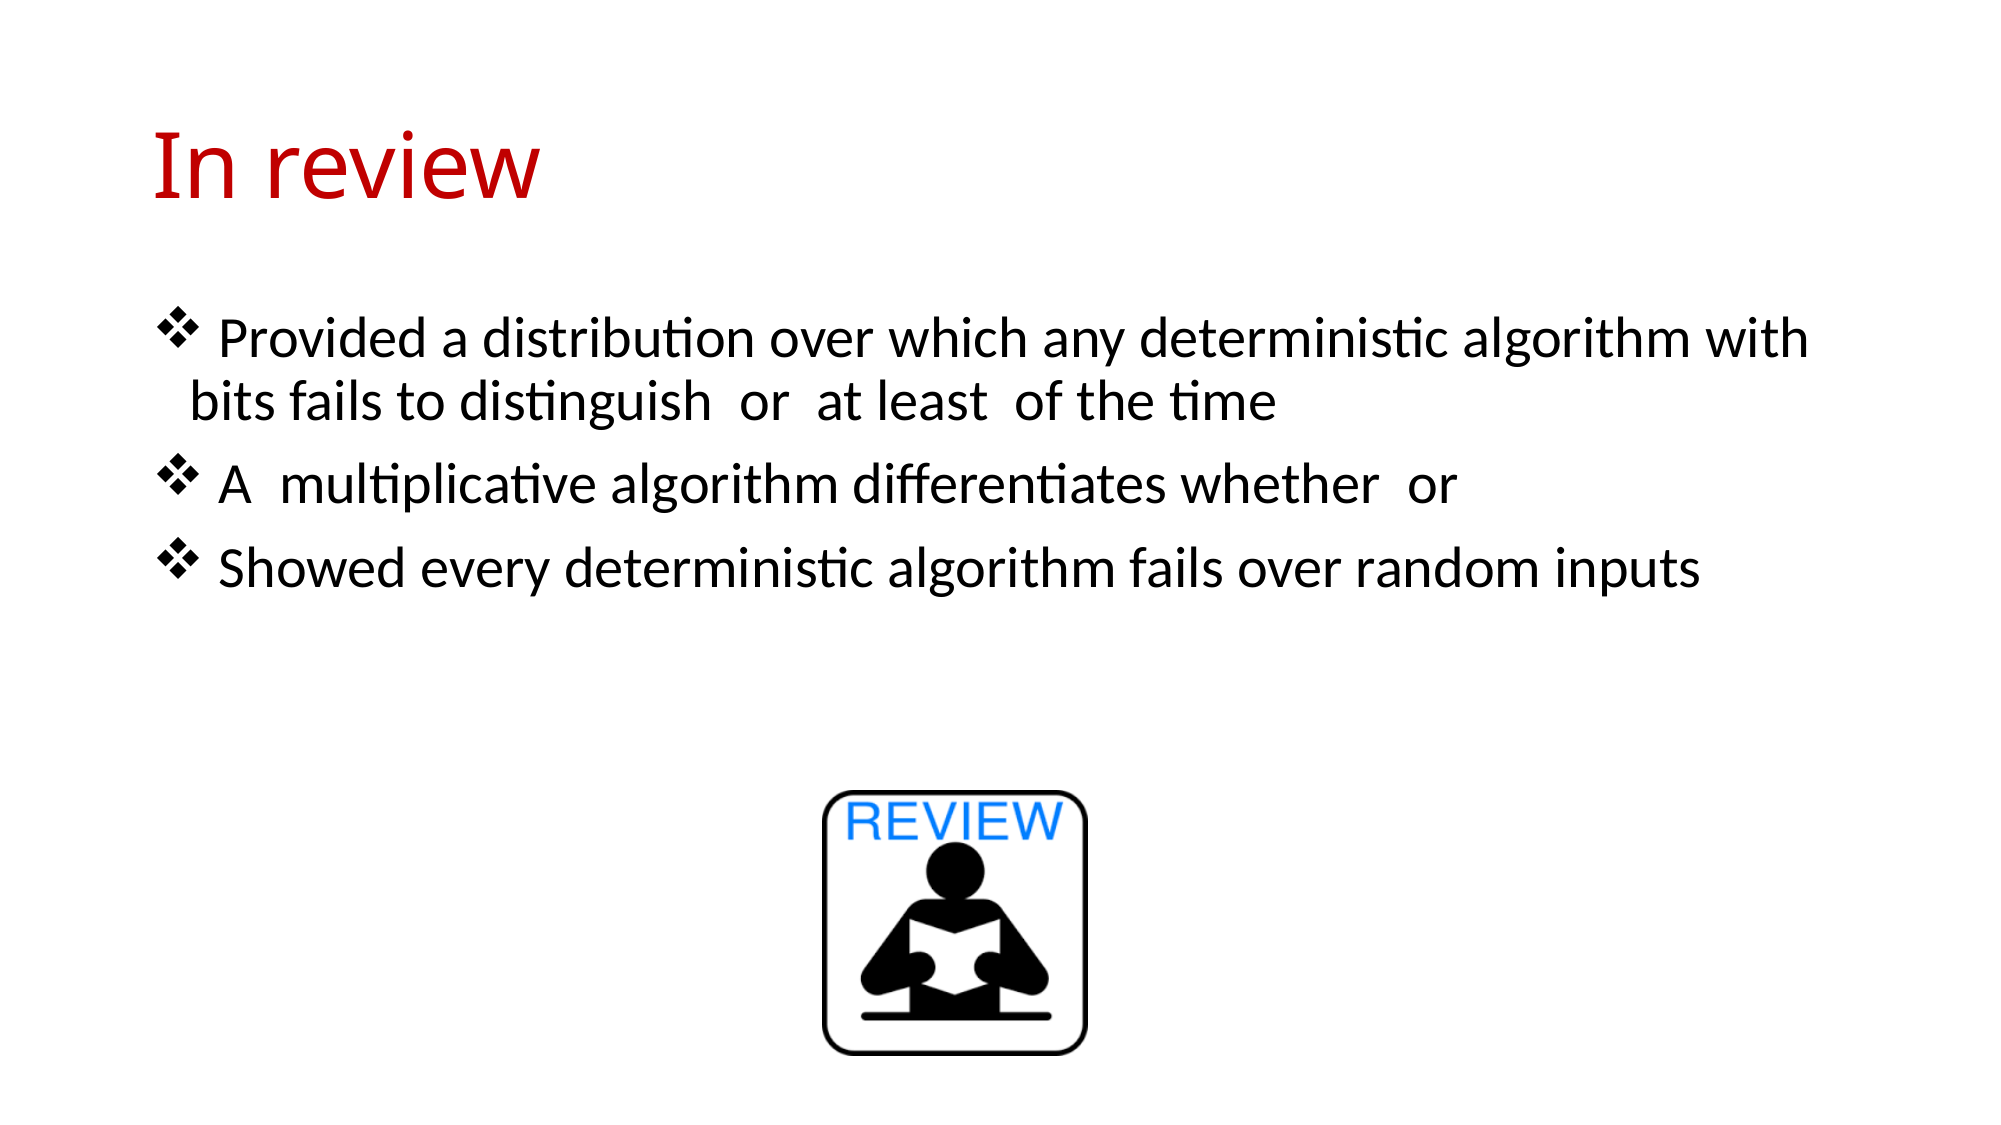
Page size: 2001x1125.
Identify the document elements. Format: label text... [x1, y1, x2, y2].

title In review [137, 59, 1863, 278]
picture [822, 790, 1088, 1056]
